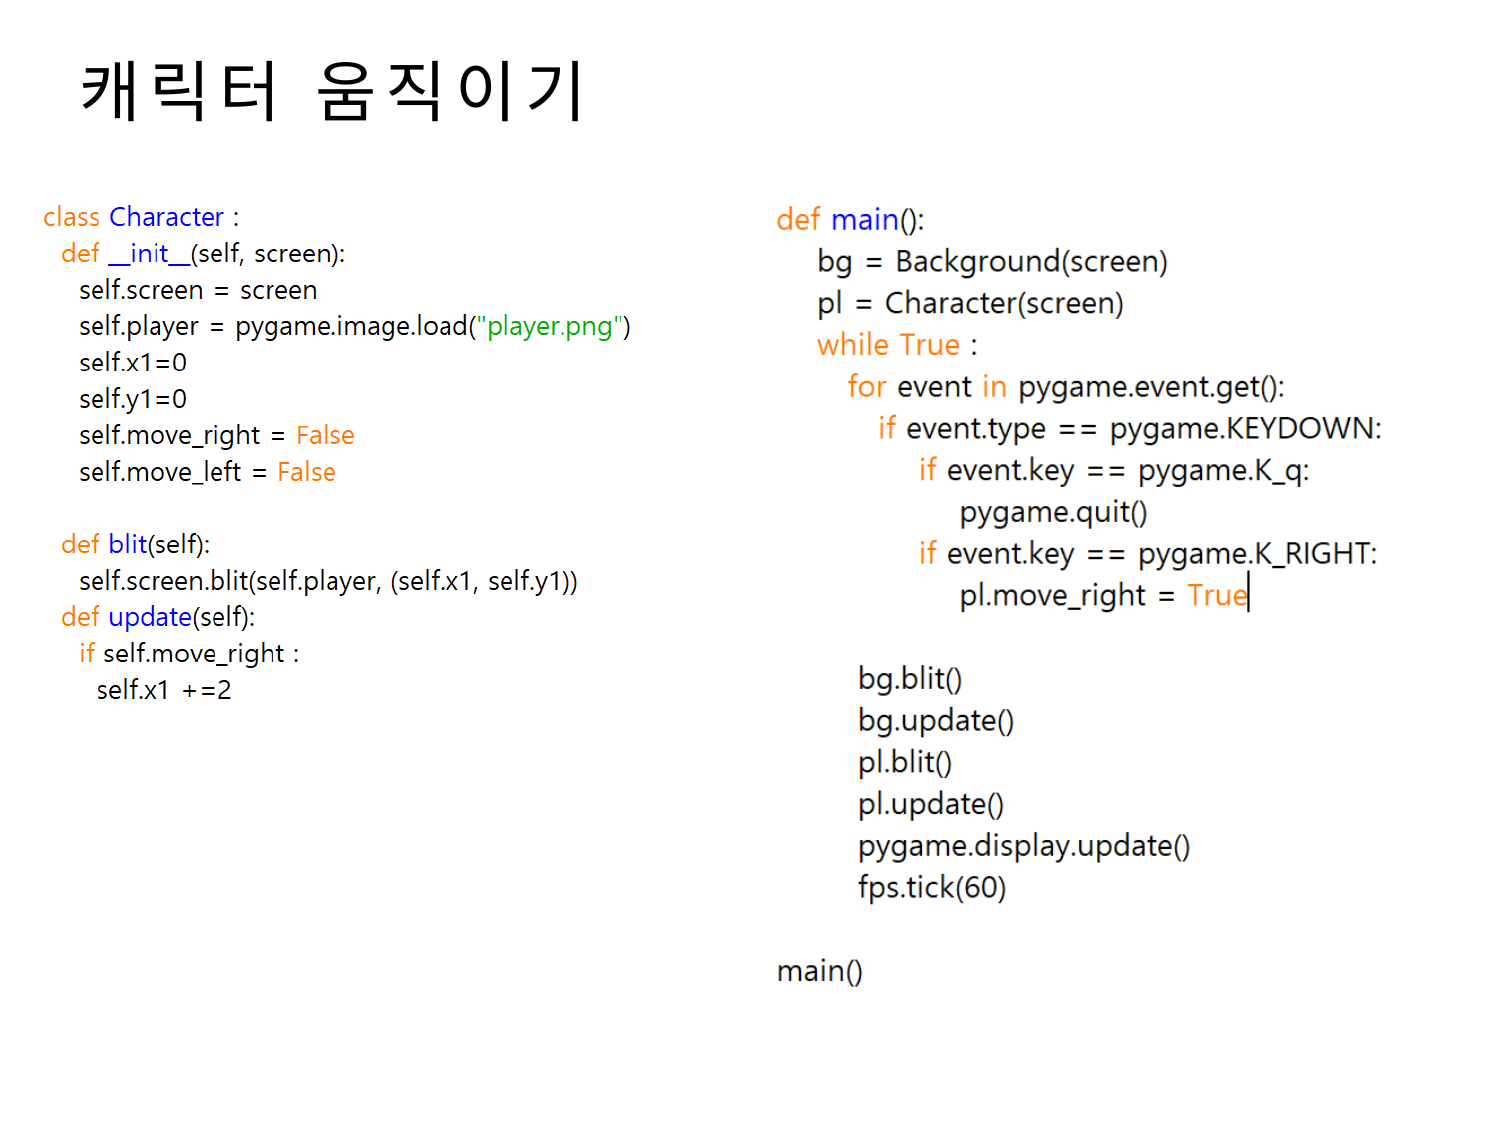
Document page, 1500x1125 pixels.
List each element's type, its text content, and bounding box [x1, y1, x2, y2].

picture [41, 196, 680, 717]
picture [773, 196, 1436, 998]
text_box 캐릭터 움직이기 [64, 42, 1483, 138]
